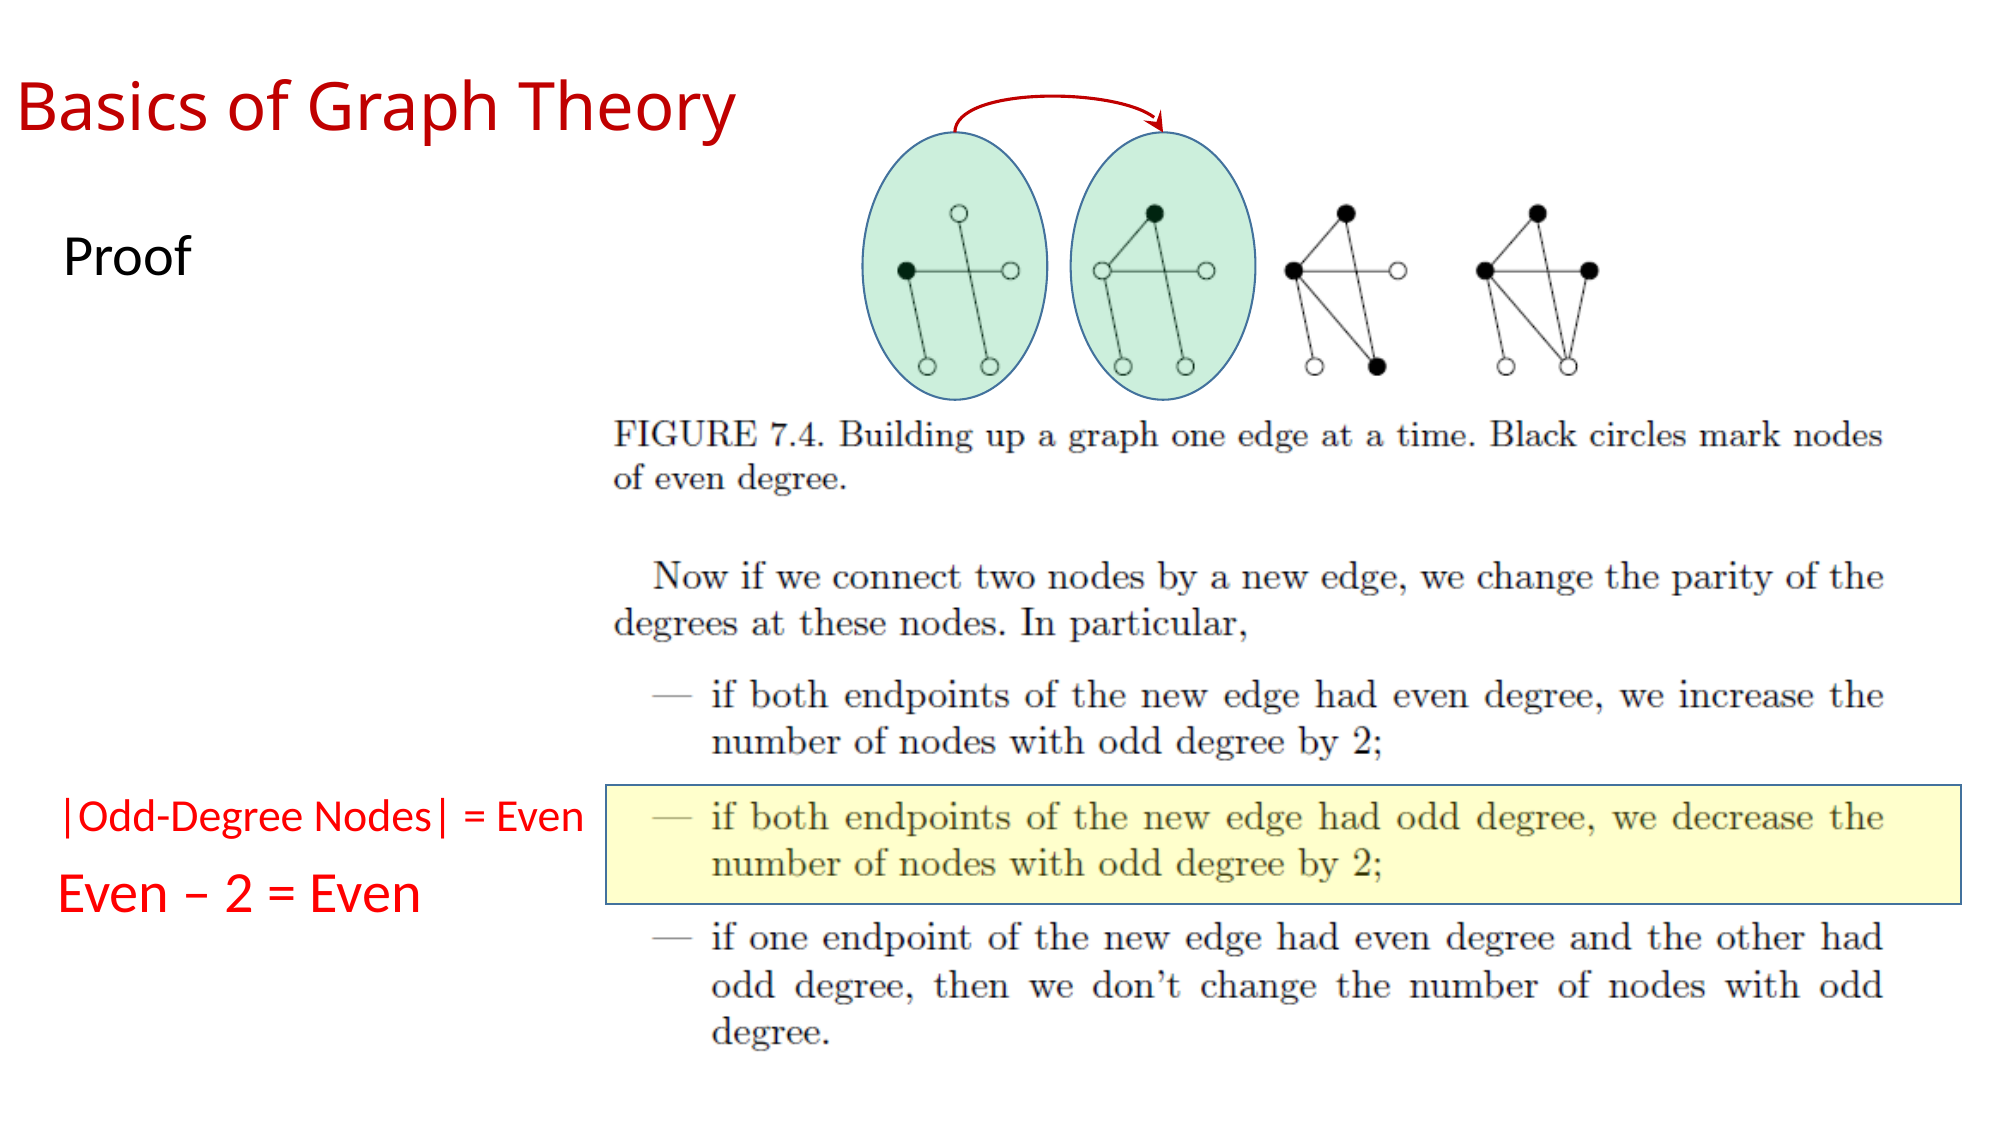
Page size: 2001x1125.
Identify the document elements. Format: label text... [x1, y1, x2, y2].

text_box [879, 131, 1031, 187]
text_box [1087, 131, 1239, 187]
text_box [1058, 28, 1062, 237]
text_box Basics of Graph Theory [0, 0, 1725, 218]
picture [606, 187, 1921, 1065]
list Proof [48, 218, 606, 315]
text_box |Odd-Degree Nodes| = Even Even – 2 = Even [42, 784, 606, 942]
text_box [1921, 784, 1962, 905]
